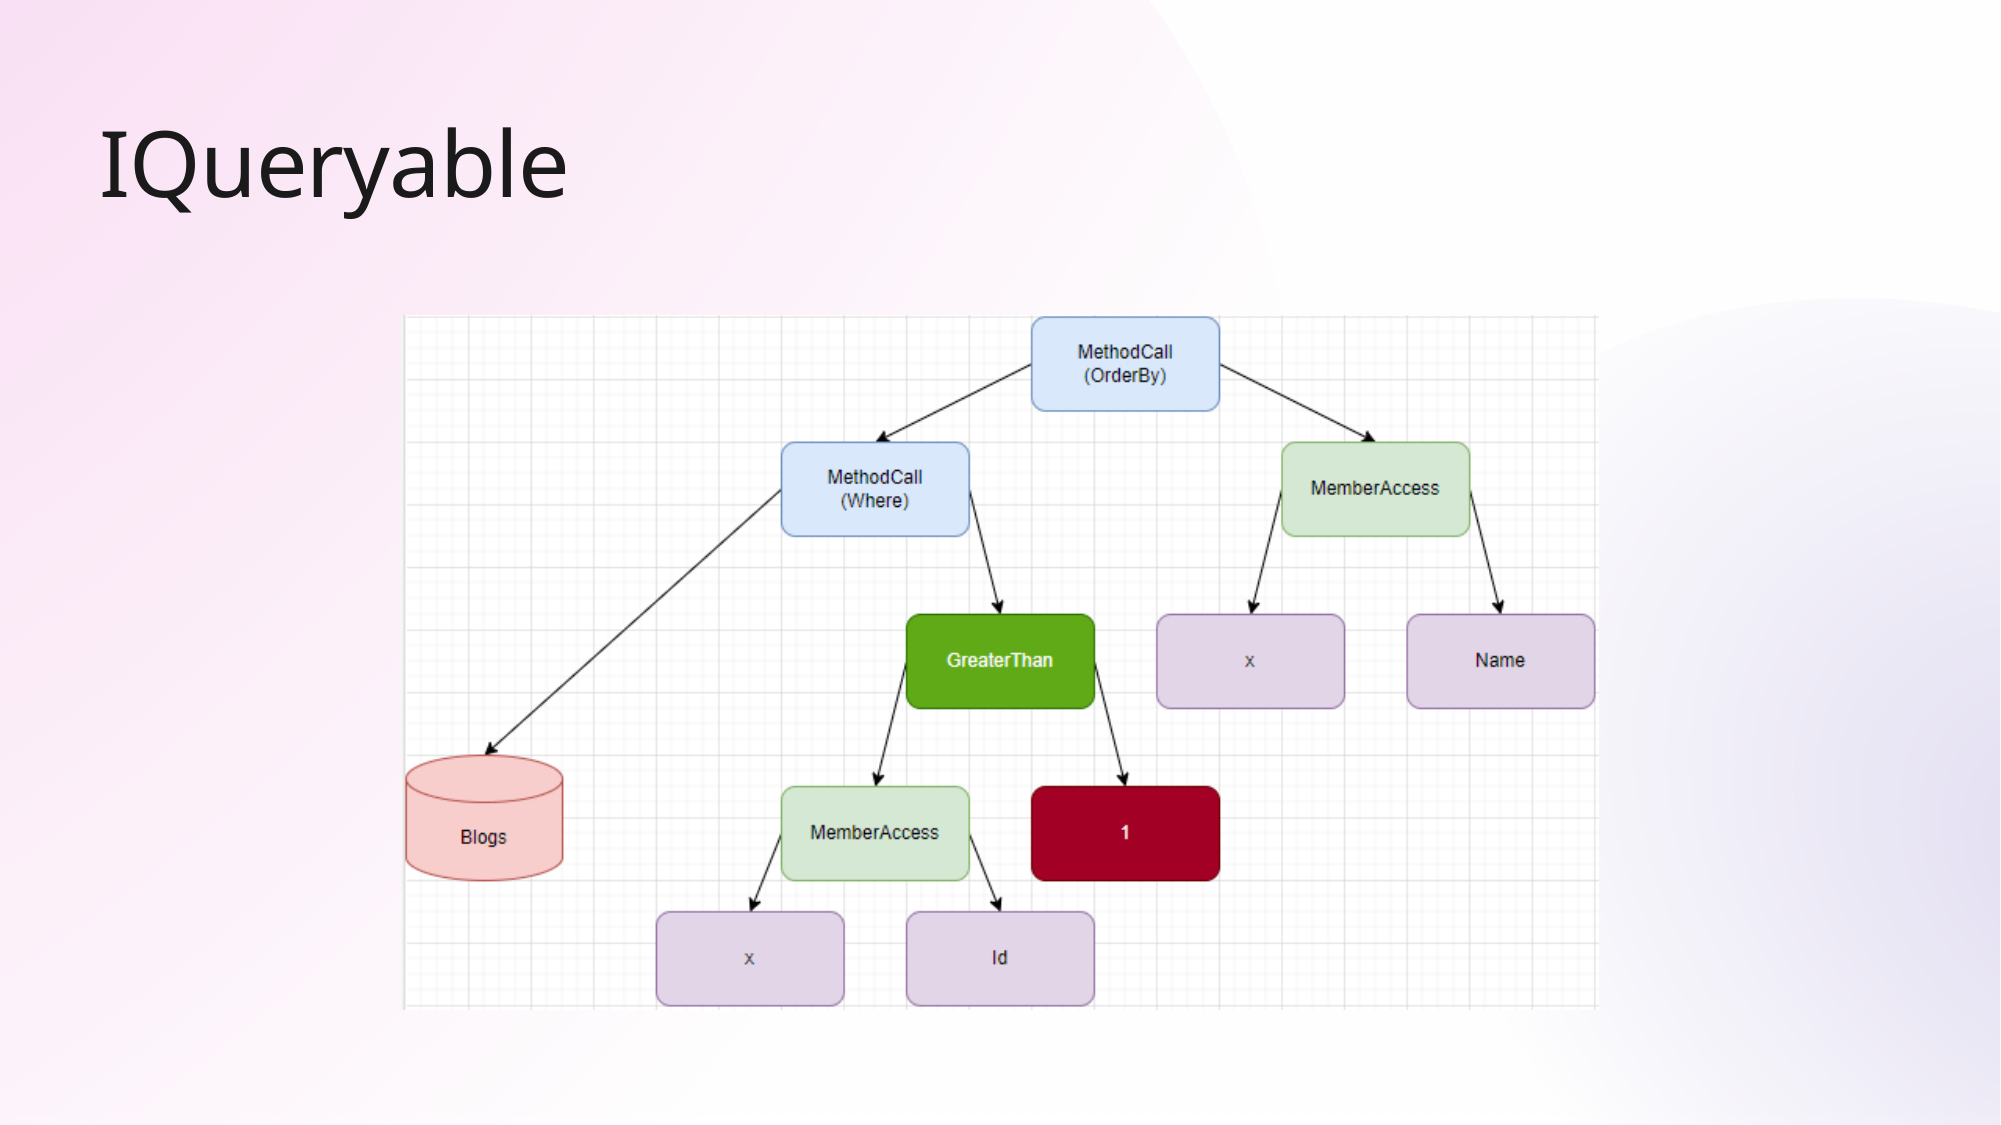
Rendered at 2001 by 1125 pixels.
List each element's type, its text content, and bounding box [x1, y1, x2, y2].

picture [0, 0, 2001, 1125]
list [401, 315, 1599, 1010]
title IQueryable [99, 99, 1900, 235]
